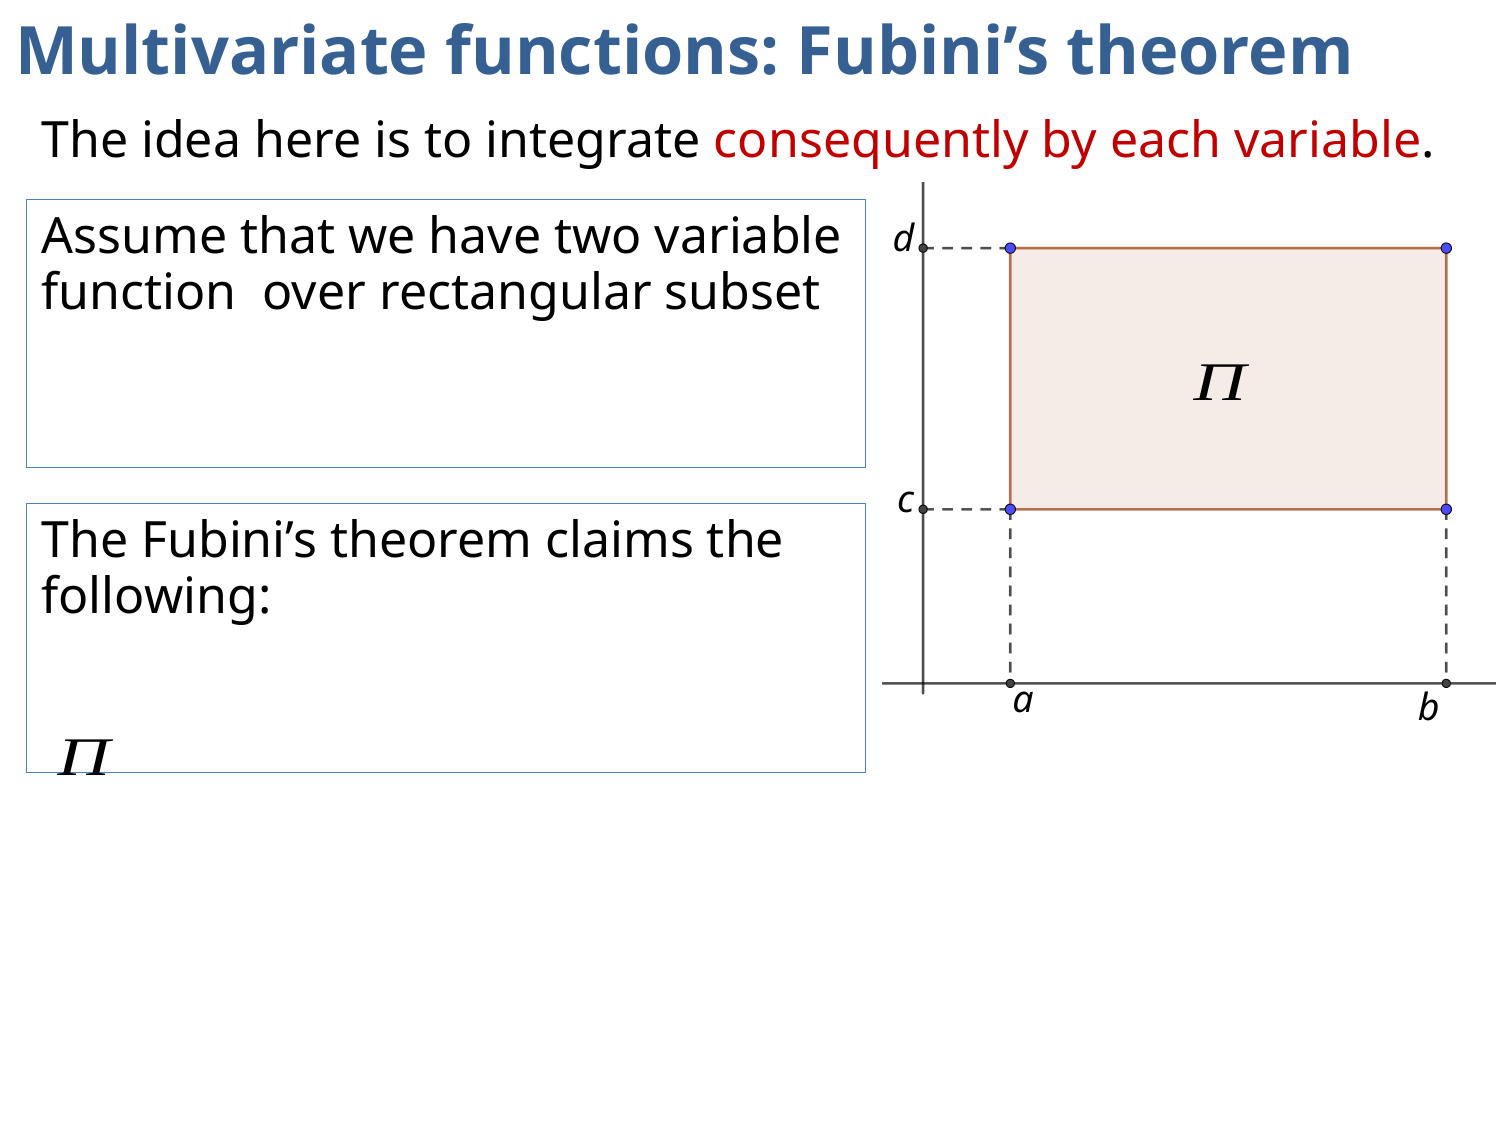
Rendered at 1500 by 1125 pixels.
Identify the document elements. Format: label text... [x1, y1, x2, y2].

title Multivariate functions: Fubini’s theorem [0, 0, 1500, 102]
text_box The idea here is to integrate consequently by each variable. [26, 103, 1474, 185]
picture [882, 182, 1496, 729]
